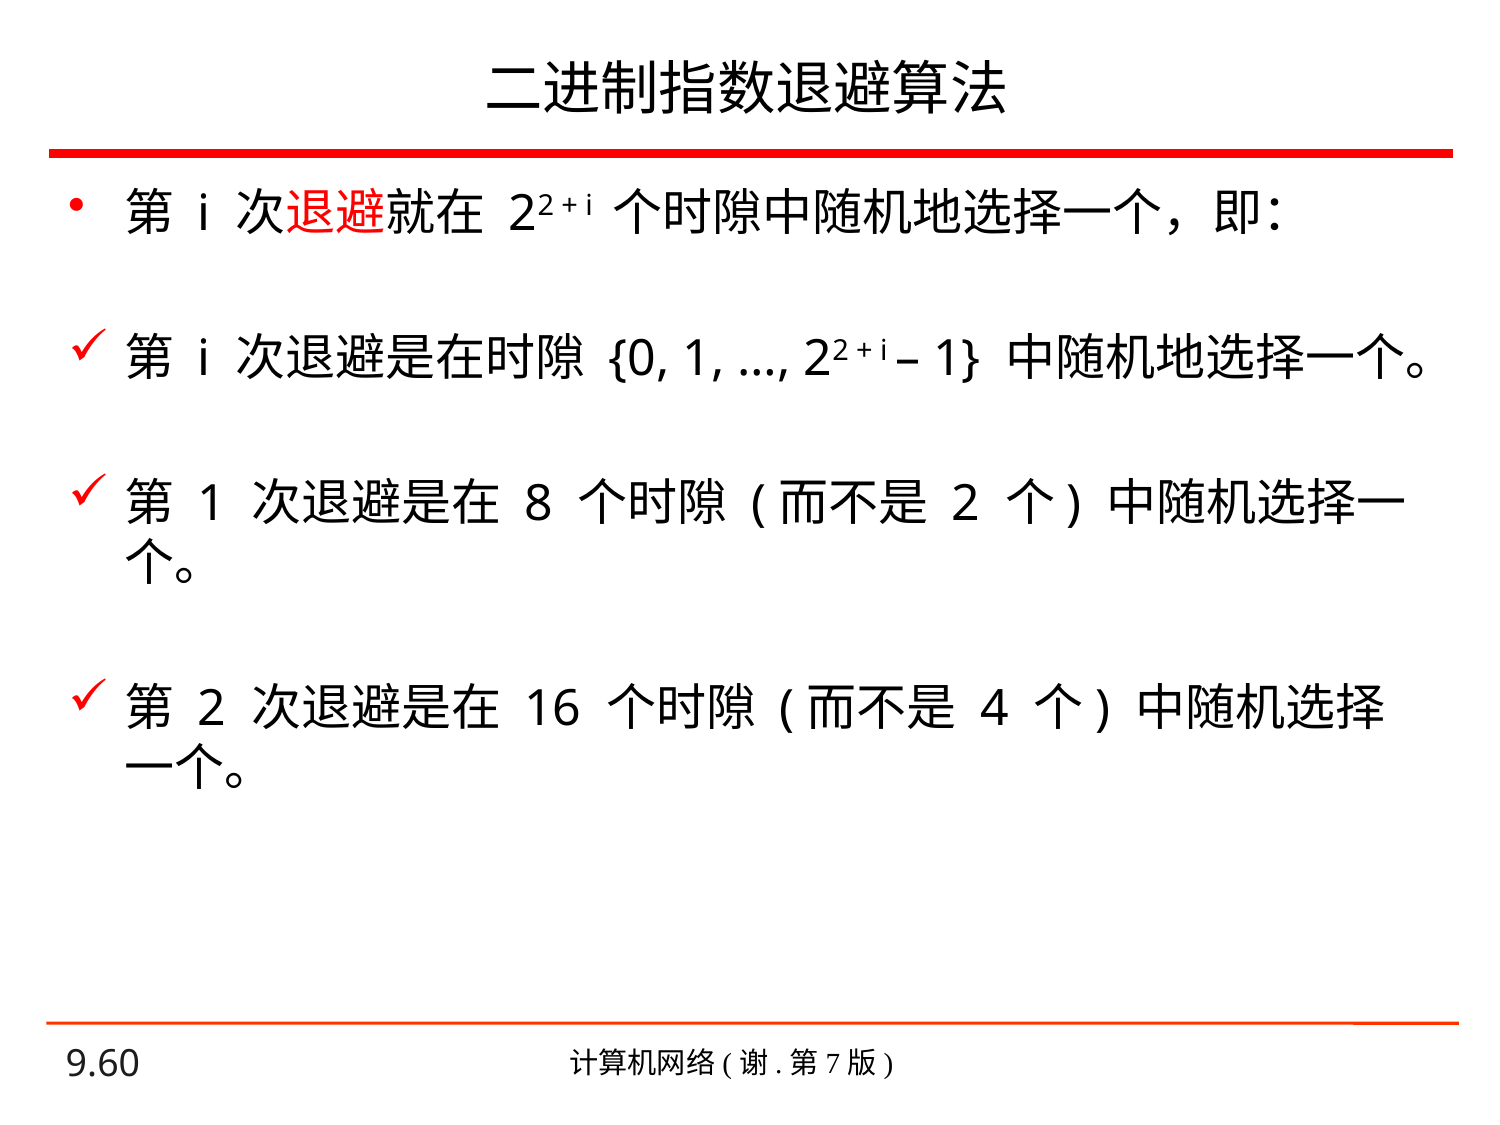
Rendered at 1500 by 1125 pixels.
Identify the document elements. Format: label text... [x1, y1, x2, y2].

title 二进制指数退避算法 [58, 30, 1448, 141]
list 第 i 次退避就在 22 + i 个时隙中随机地选择一个，即： 第 i 次退避是在时隙 {0, 1, …, 22 + i – 1} 中随机地选择一个。 第 1 次退避是在 8 个时隙 (而不是 2 个) 中随机选择一个。 第 2 次退避是在 16 个时隙 (而不是 4 个) 中随机选择一个。 [52, 172, 1448, 1018]
